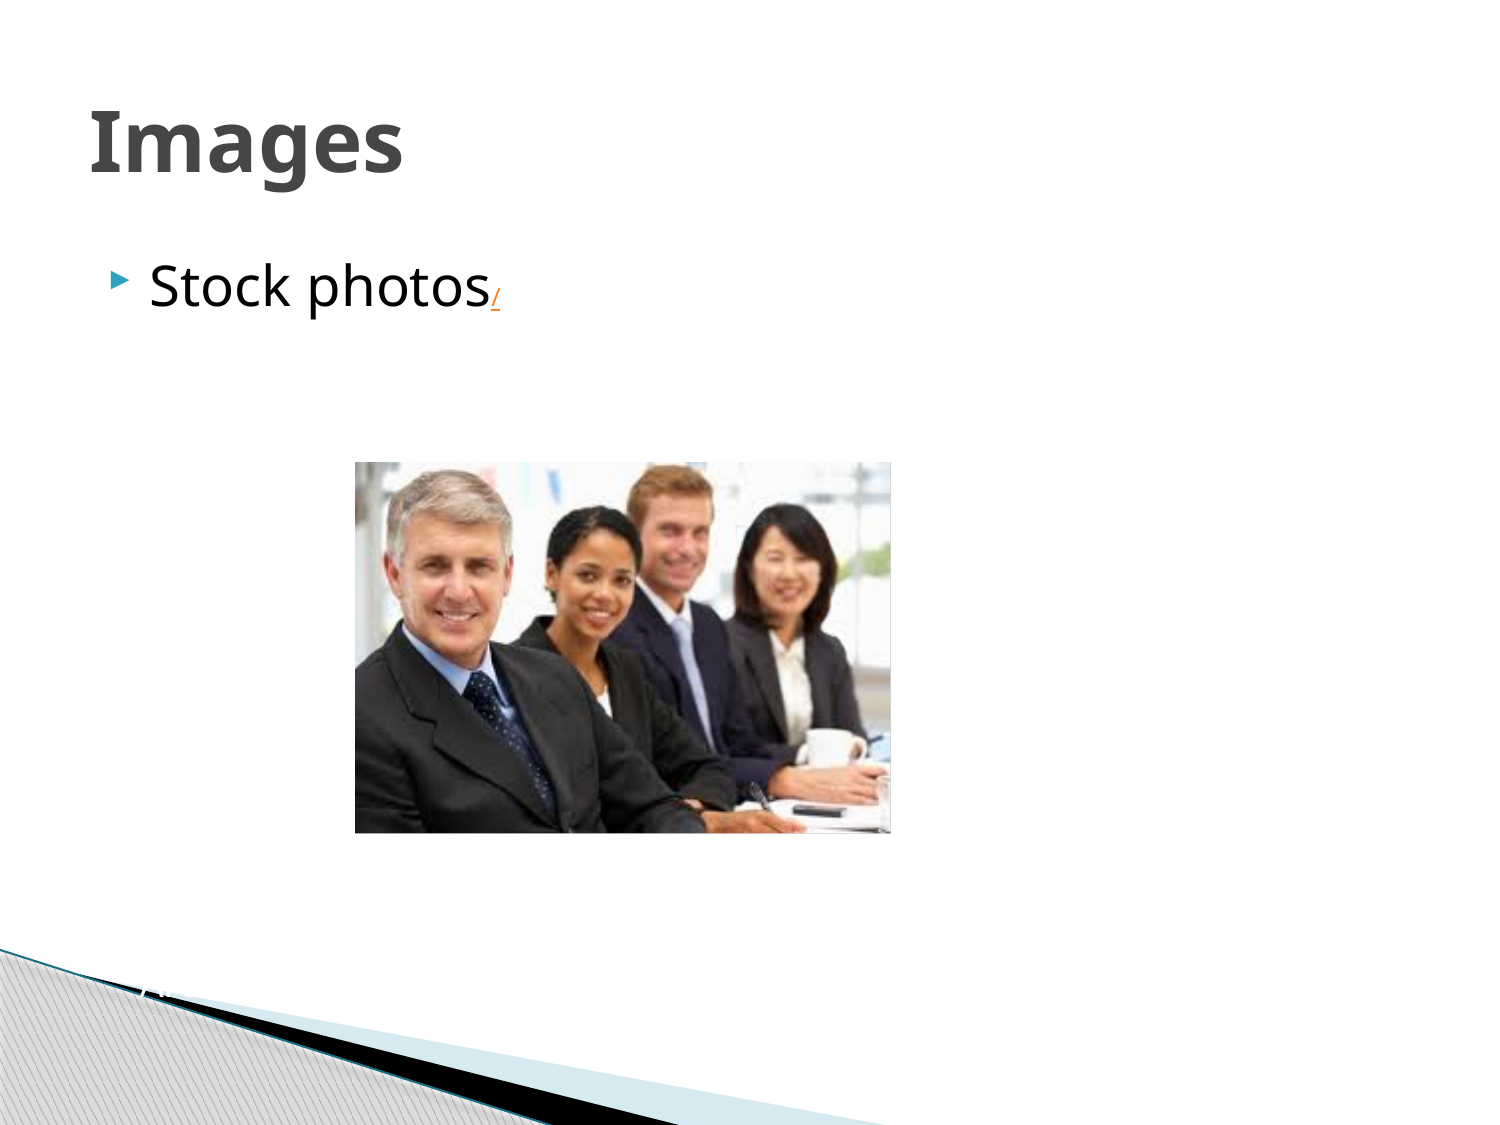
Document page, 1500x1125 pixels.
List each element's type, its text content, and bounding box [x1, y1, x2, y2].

title Images [75, 45, 1425, 233]
text_box Avoid clichéd, overused images and ideas and make sure the people look real. Are they realistic? Do your clients look like models or mannequins? [124, 862, 1338, 1013]
list Stock photos/ [75, 243, 1425, 986]
picture [354, 462, 893, 836]
